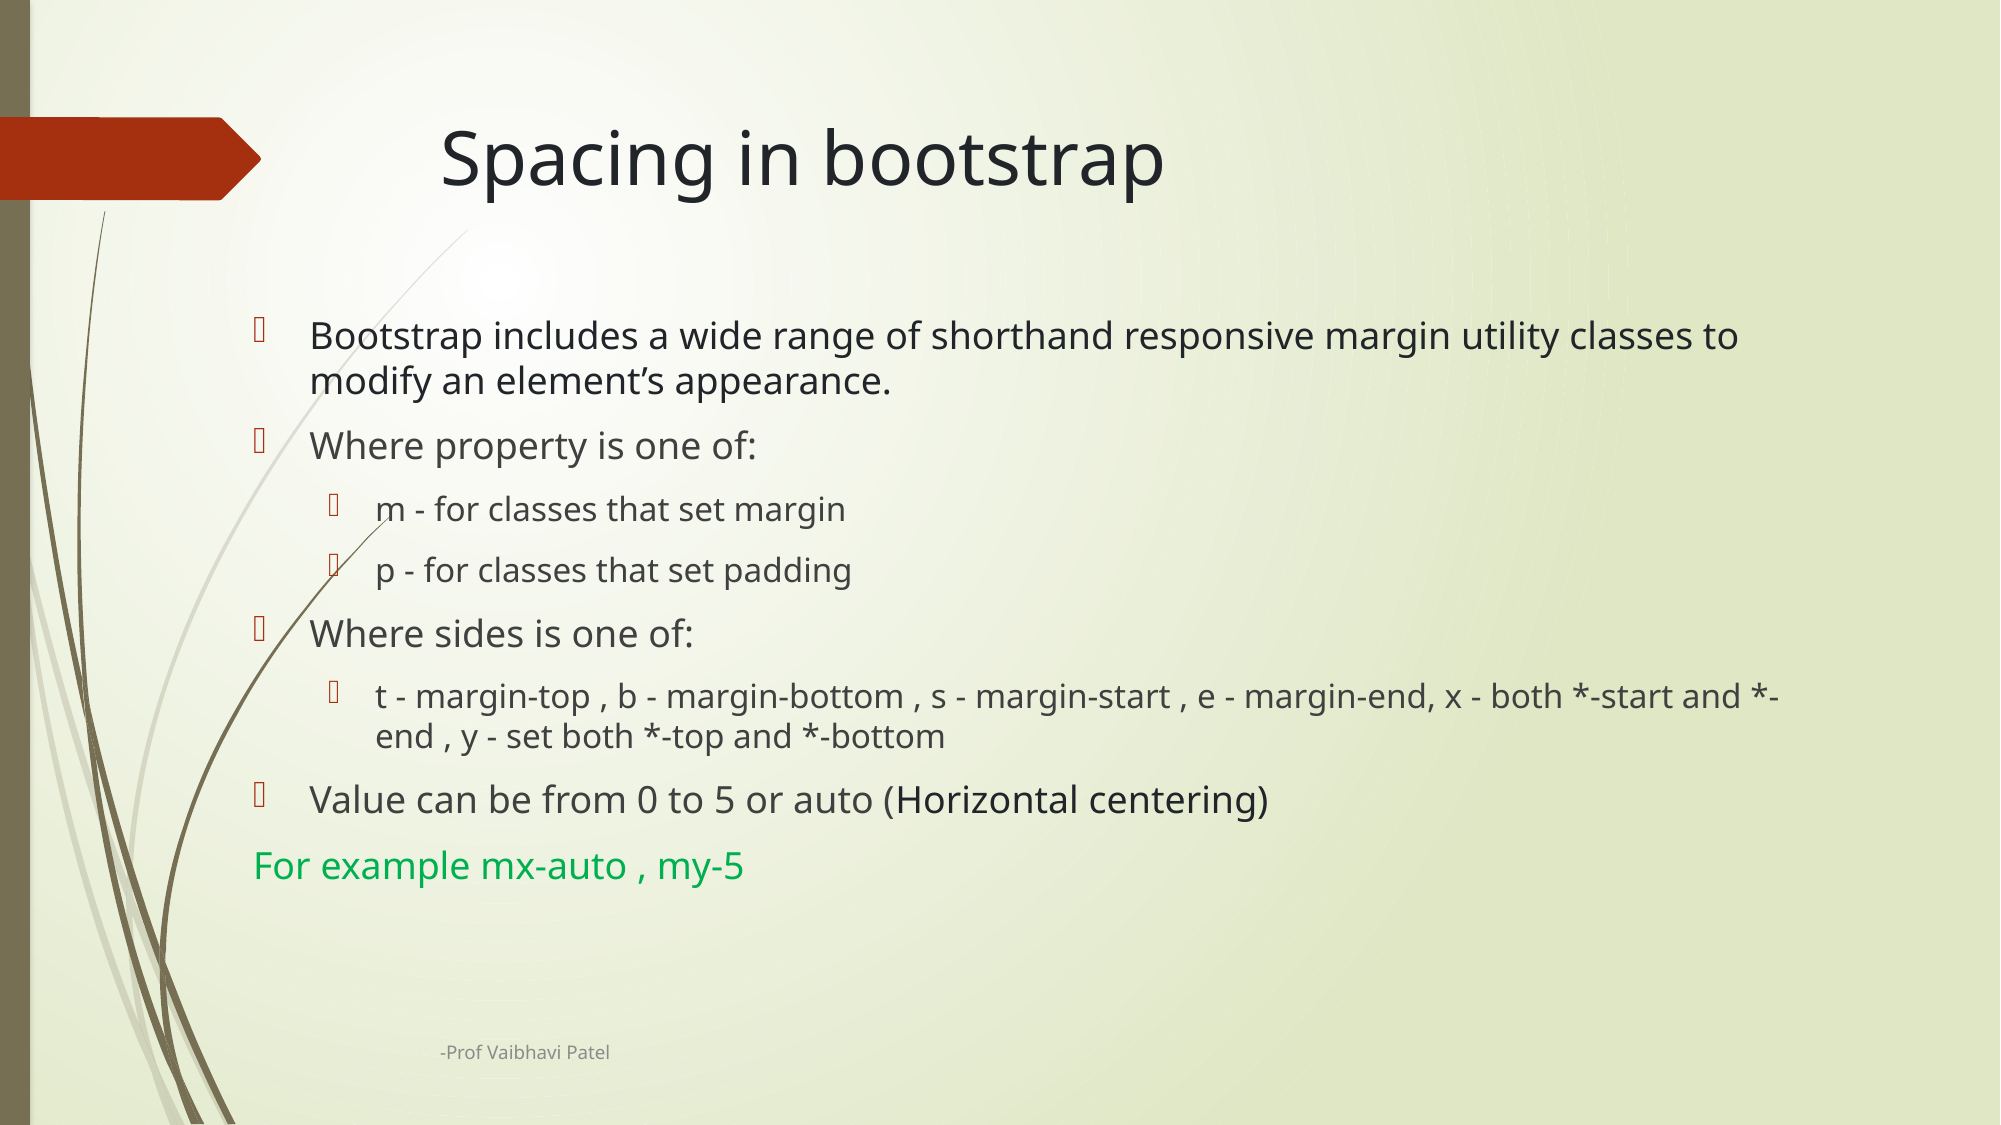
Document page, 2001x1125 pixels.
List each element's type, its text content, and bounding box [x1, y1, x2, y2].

list Bootstrap includes a wide range of shorthand responsive margin utility classes to modify an element’s appearance. Where property is one of: m - for classes that set margin p - for classes that set padding Where sides is one of: t - margin-top , b - margin-bottom , s - margin-start , e - margin-end, x - both *-start and *-end , y - set both *-top and *-bottom Value can be from 0 to 5 or auto (Horizontal centering) For example mx-auto , my-5 [238, 304, 1814, 997]
title Spacing in bootstrap [425, 102, 1888, 313]
footer -Prof Vaibhavi Patel [425, 1022, 1676, 1083]
